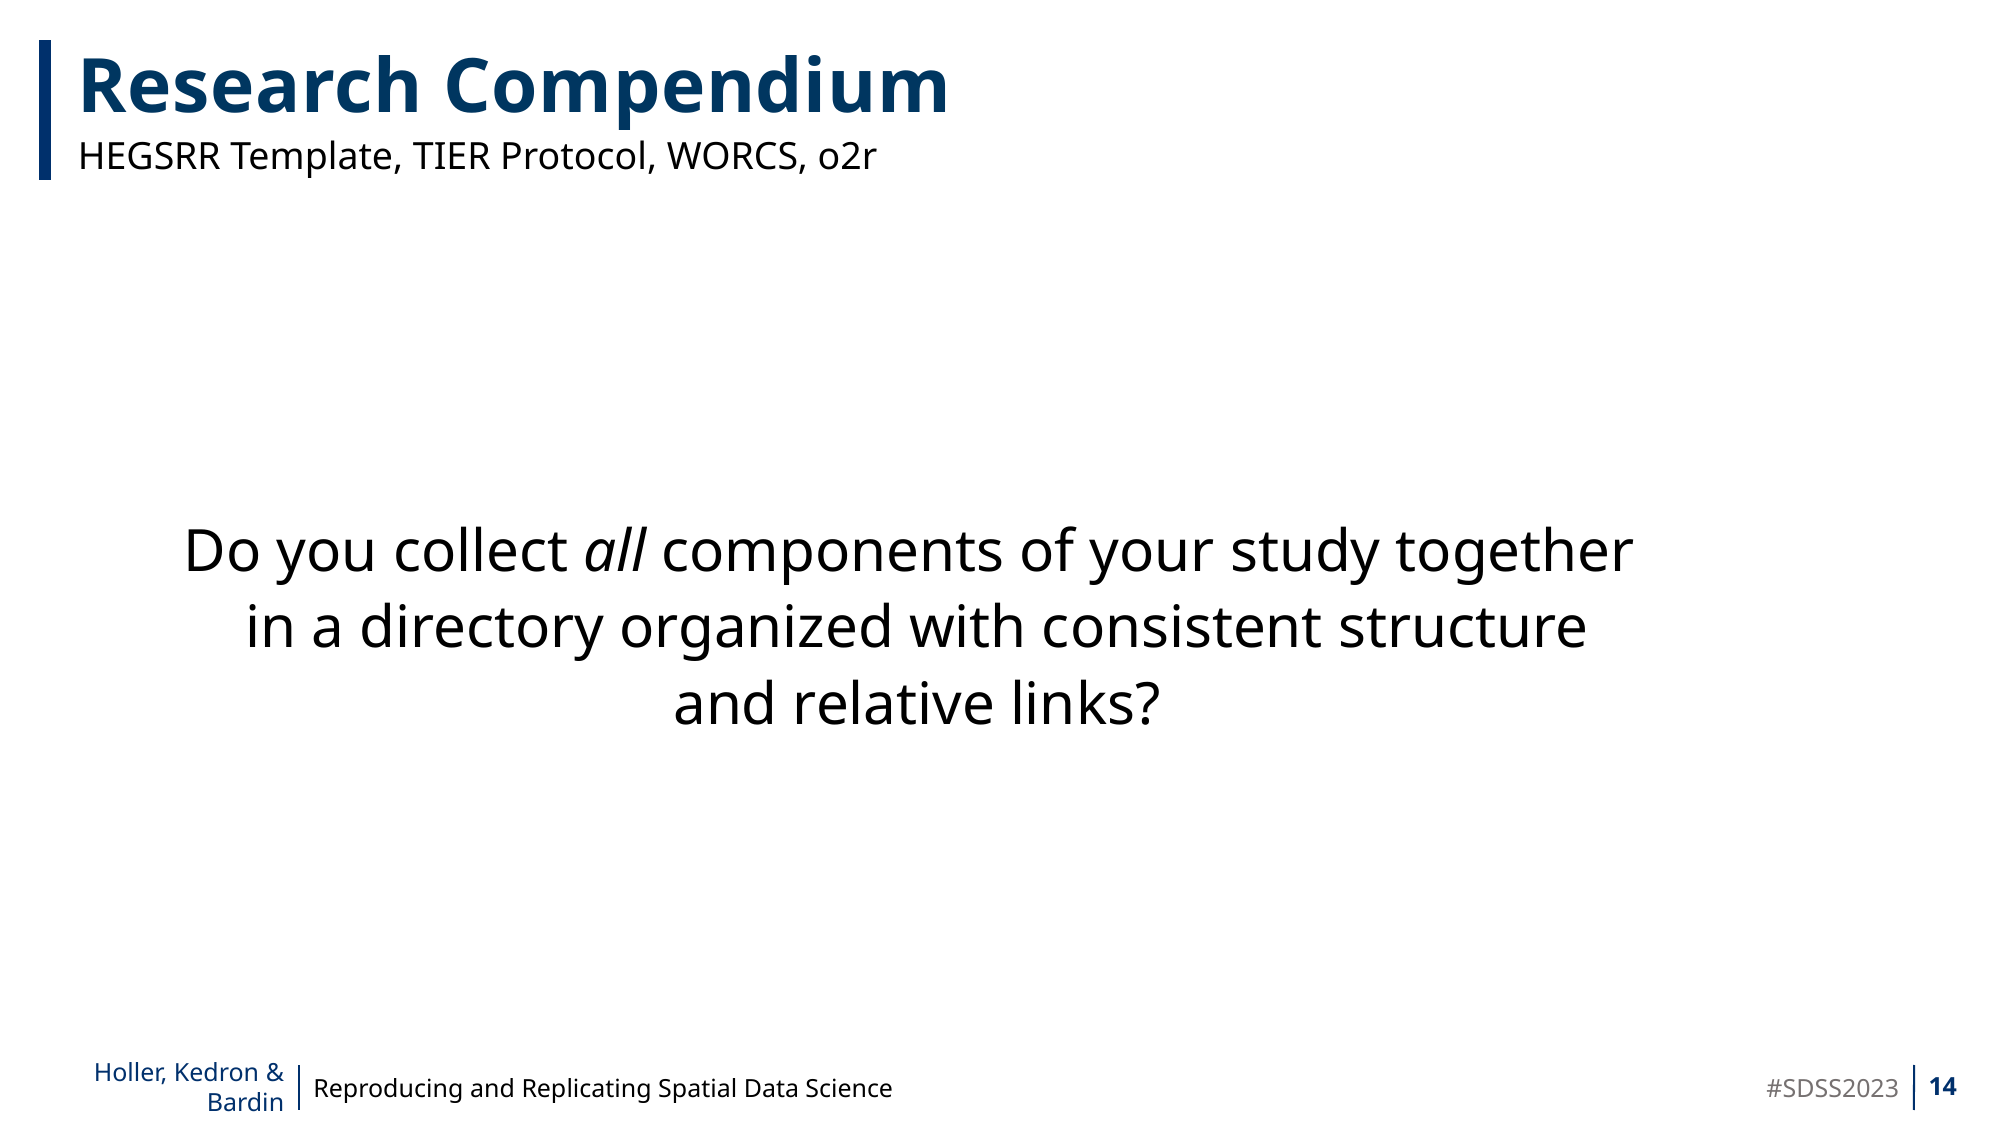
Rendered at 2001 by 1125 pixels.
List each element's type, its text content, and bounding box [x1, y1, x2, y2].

list HEGSRR Template, TIER Protocol, WORCS, o2r [63, 129, 1748, 188]
list Do you collect all components of your study together in a directory organized with consistent structure and relative links? [63, 226, 1748, 1016]
list Research Compendium [63, 40, 1748, 129]
